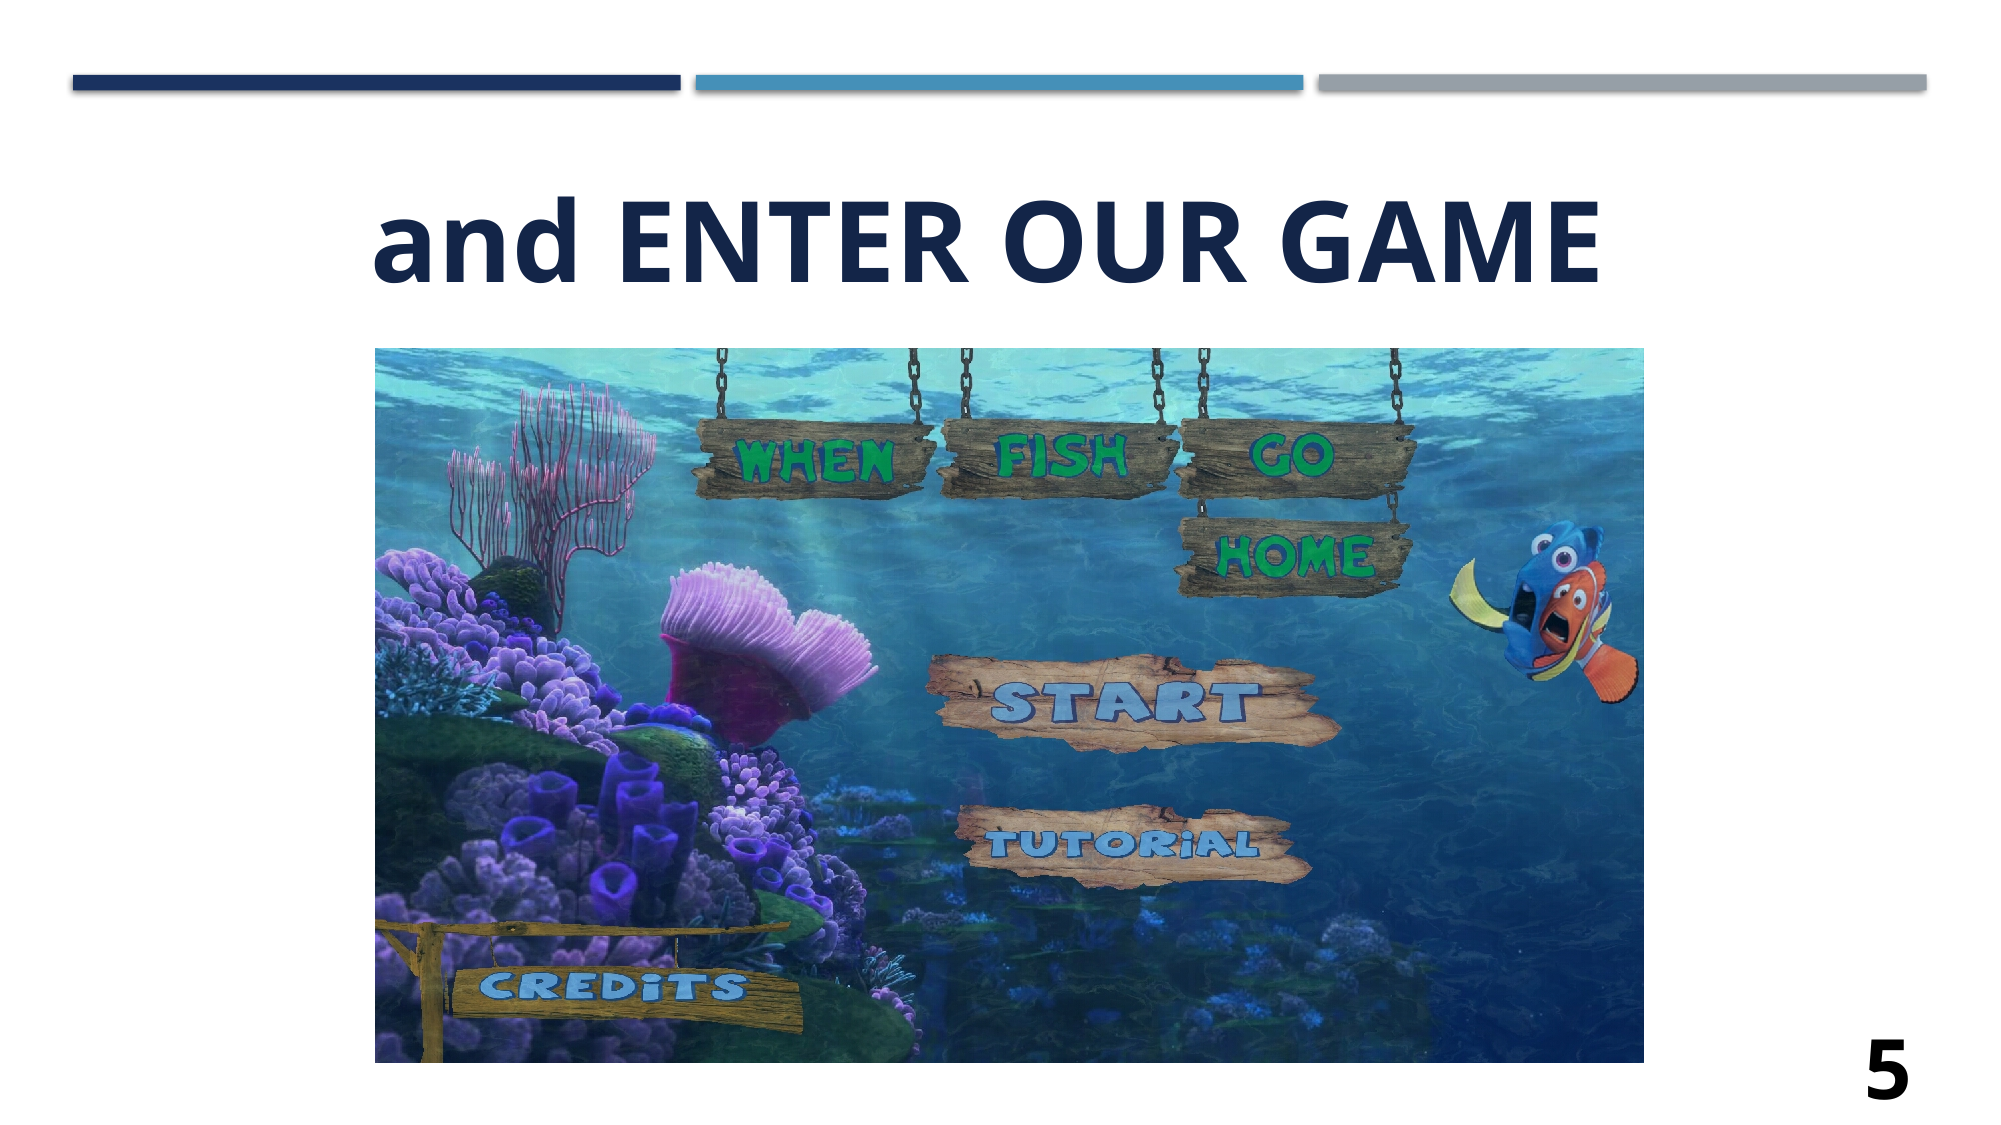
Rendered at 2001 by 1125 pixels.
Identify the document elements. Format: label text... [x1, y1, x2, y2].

picture [374, 348, 1645, 1063]
slide_number 5 [1754, 1043, 1927, 1103]
text_box and ENTER OUR GAME [356, 163, 1721, 313]
